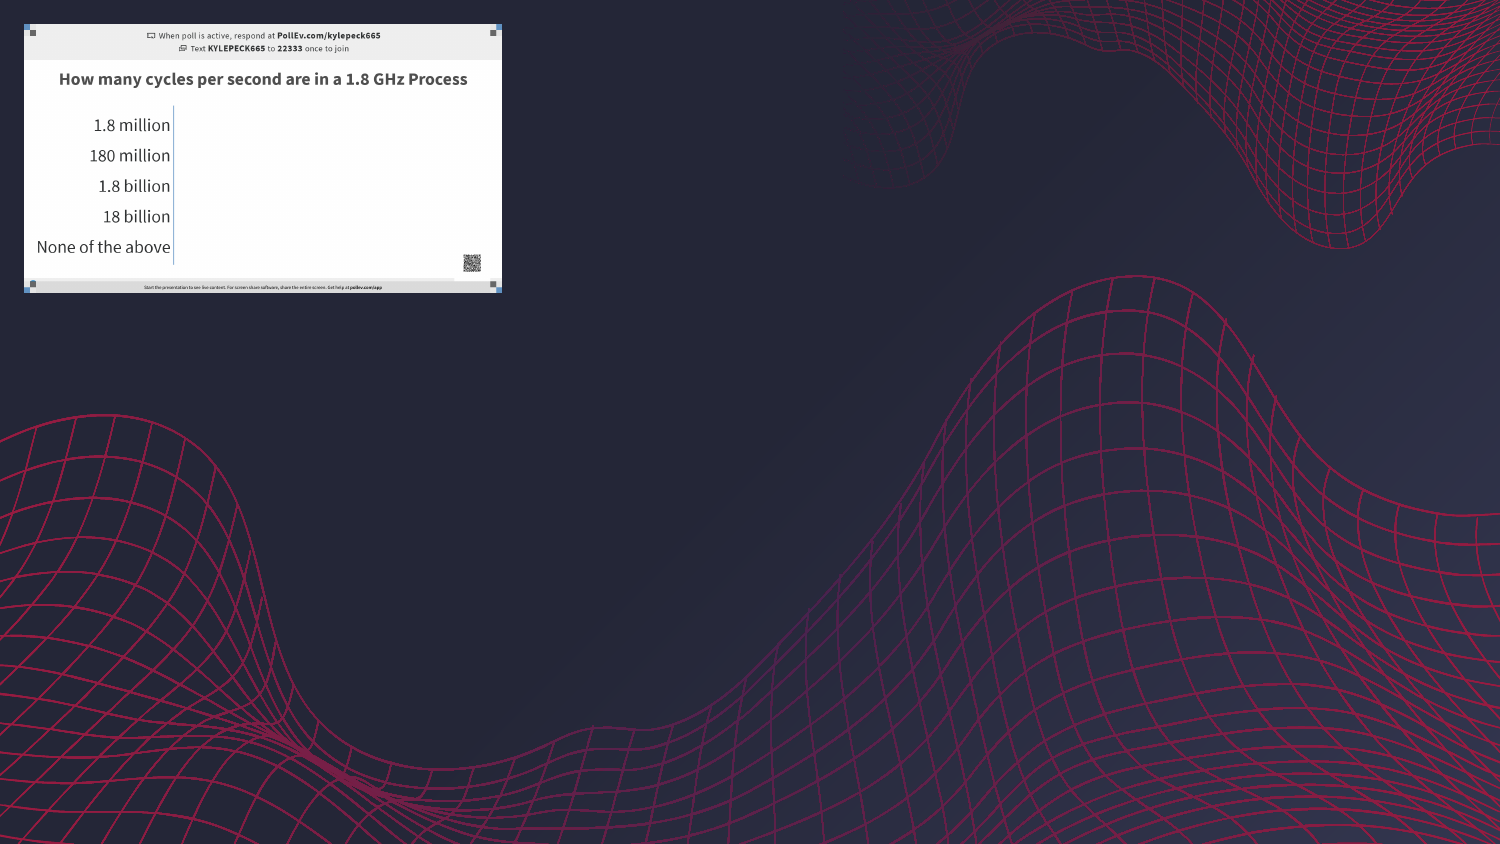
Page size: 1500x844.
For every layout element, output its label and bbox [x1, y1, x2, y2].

picture [24, 24, 502, 294]
